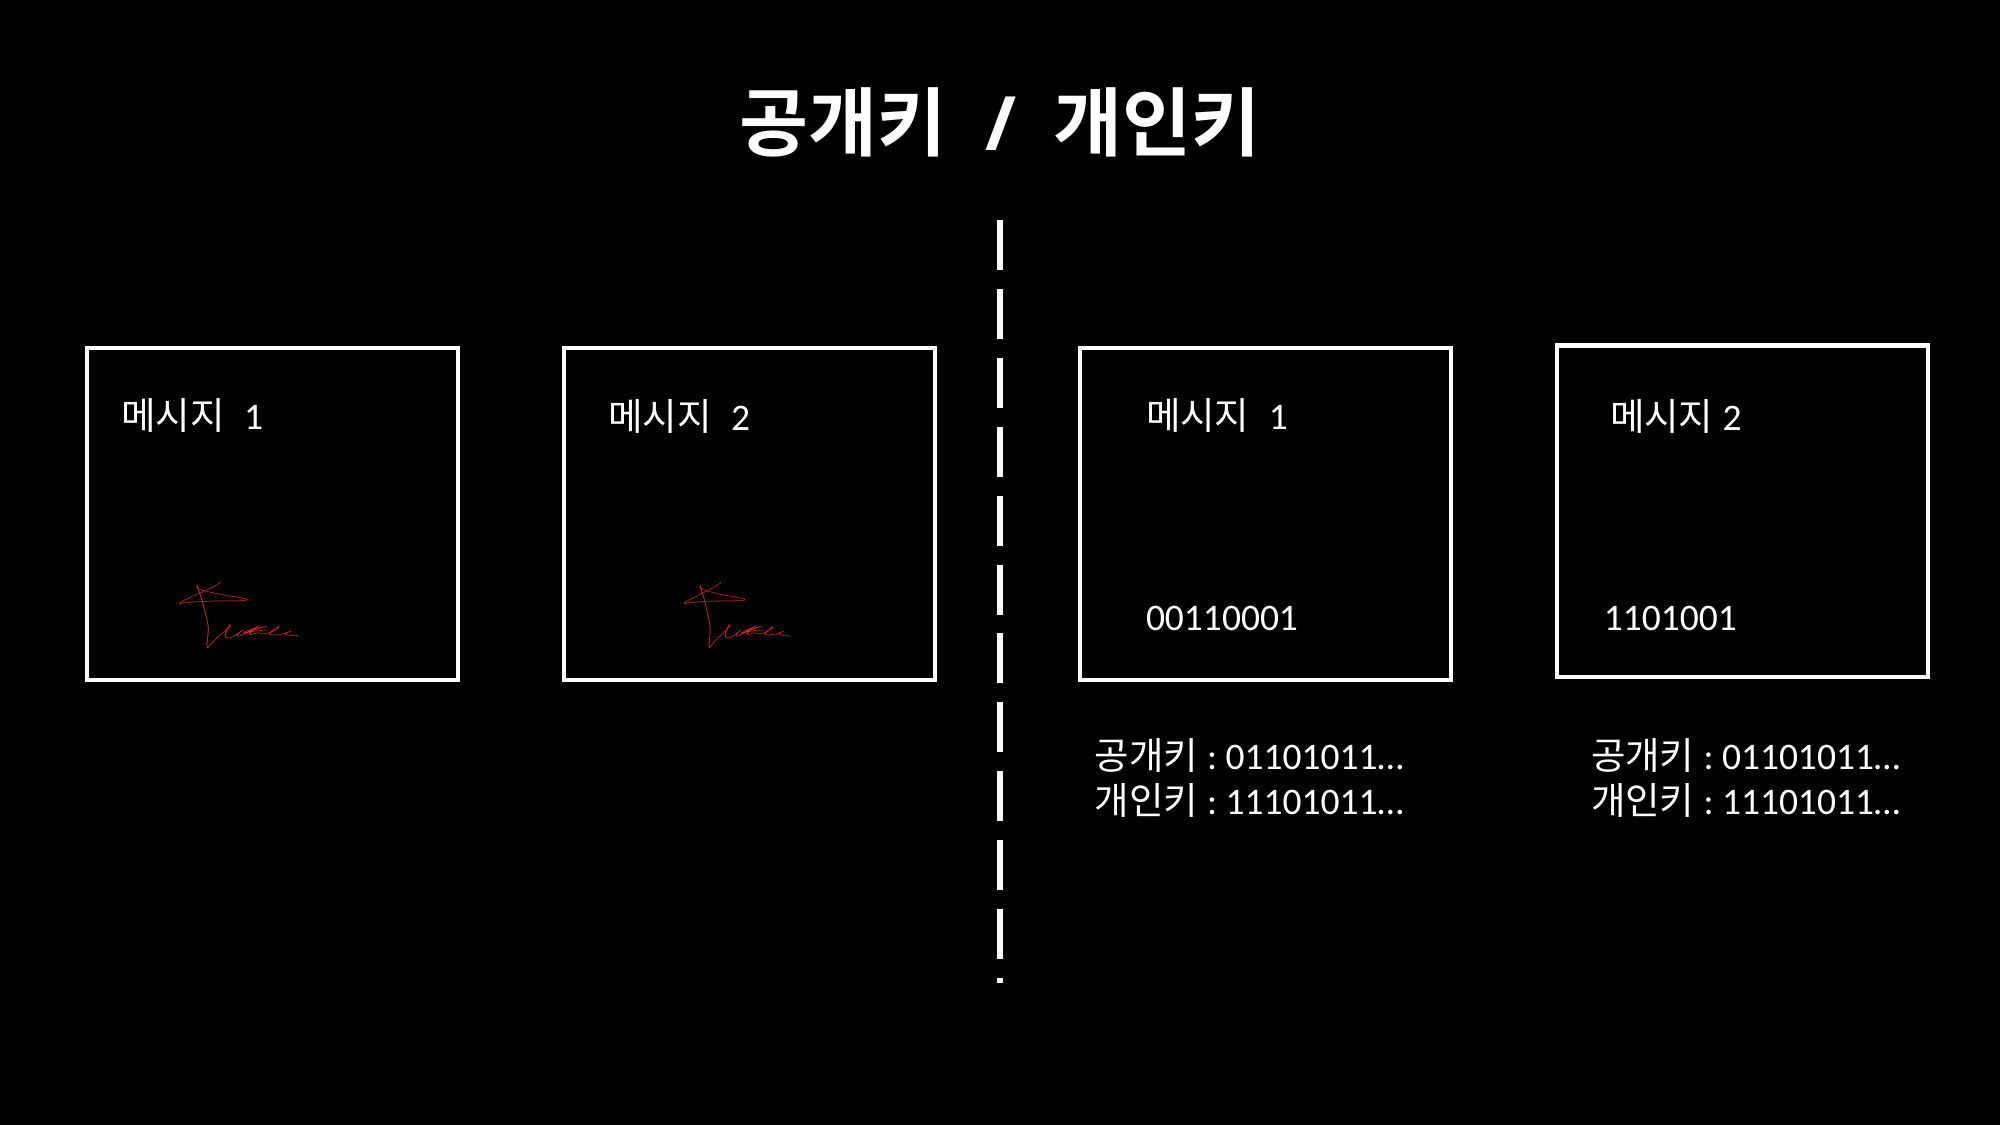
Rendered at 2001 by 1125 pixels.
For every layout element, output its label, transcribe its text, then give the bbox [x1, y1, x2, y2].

text_box 메시지 1 [1131, 384, 1326, 445]
text_box [1556, 345, 1929, 678]
text_box [563, 347, 936, 681]
text_box 00110001 [1131, 585, 1326, 646]
picture [170, 571, 335, 667]
text_box 1101001 [1589, 585, 1784, 646]
text_box [1079, 347, 1452, 681]
text_box 메시지 1 [106, 384, 301, 445]
text_box 공개키: 01101011… 개인키: 11101011… [1079, 724, 1432, 830]
text_box [86, 347, 459, 681]
text_box 공개키: 01101011… 개인키: 11101011… [1576, 724, 1929, 830]
picture [676, 571, 823, 667]
text_box 공개키 / 개인키 [579, 67, 1420, 173]
text_box 메시지2 [1595, 385, 1790, 446]
text_box 메시지 2 [593, 385, 788, 446]
